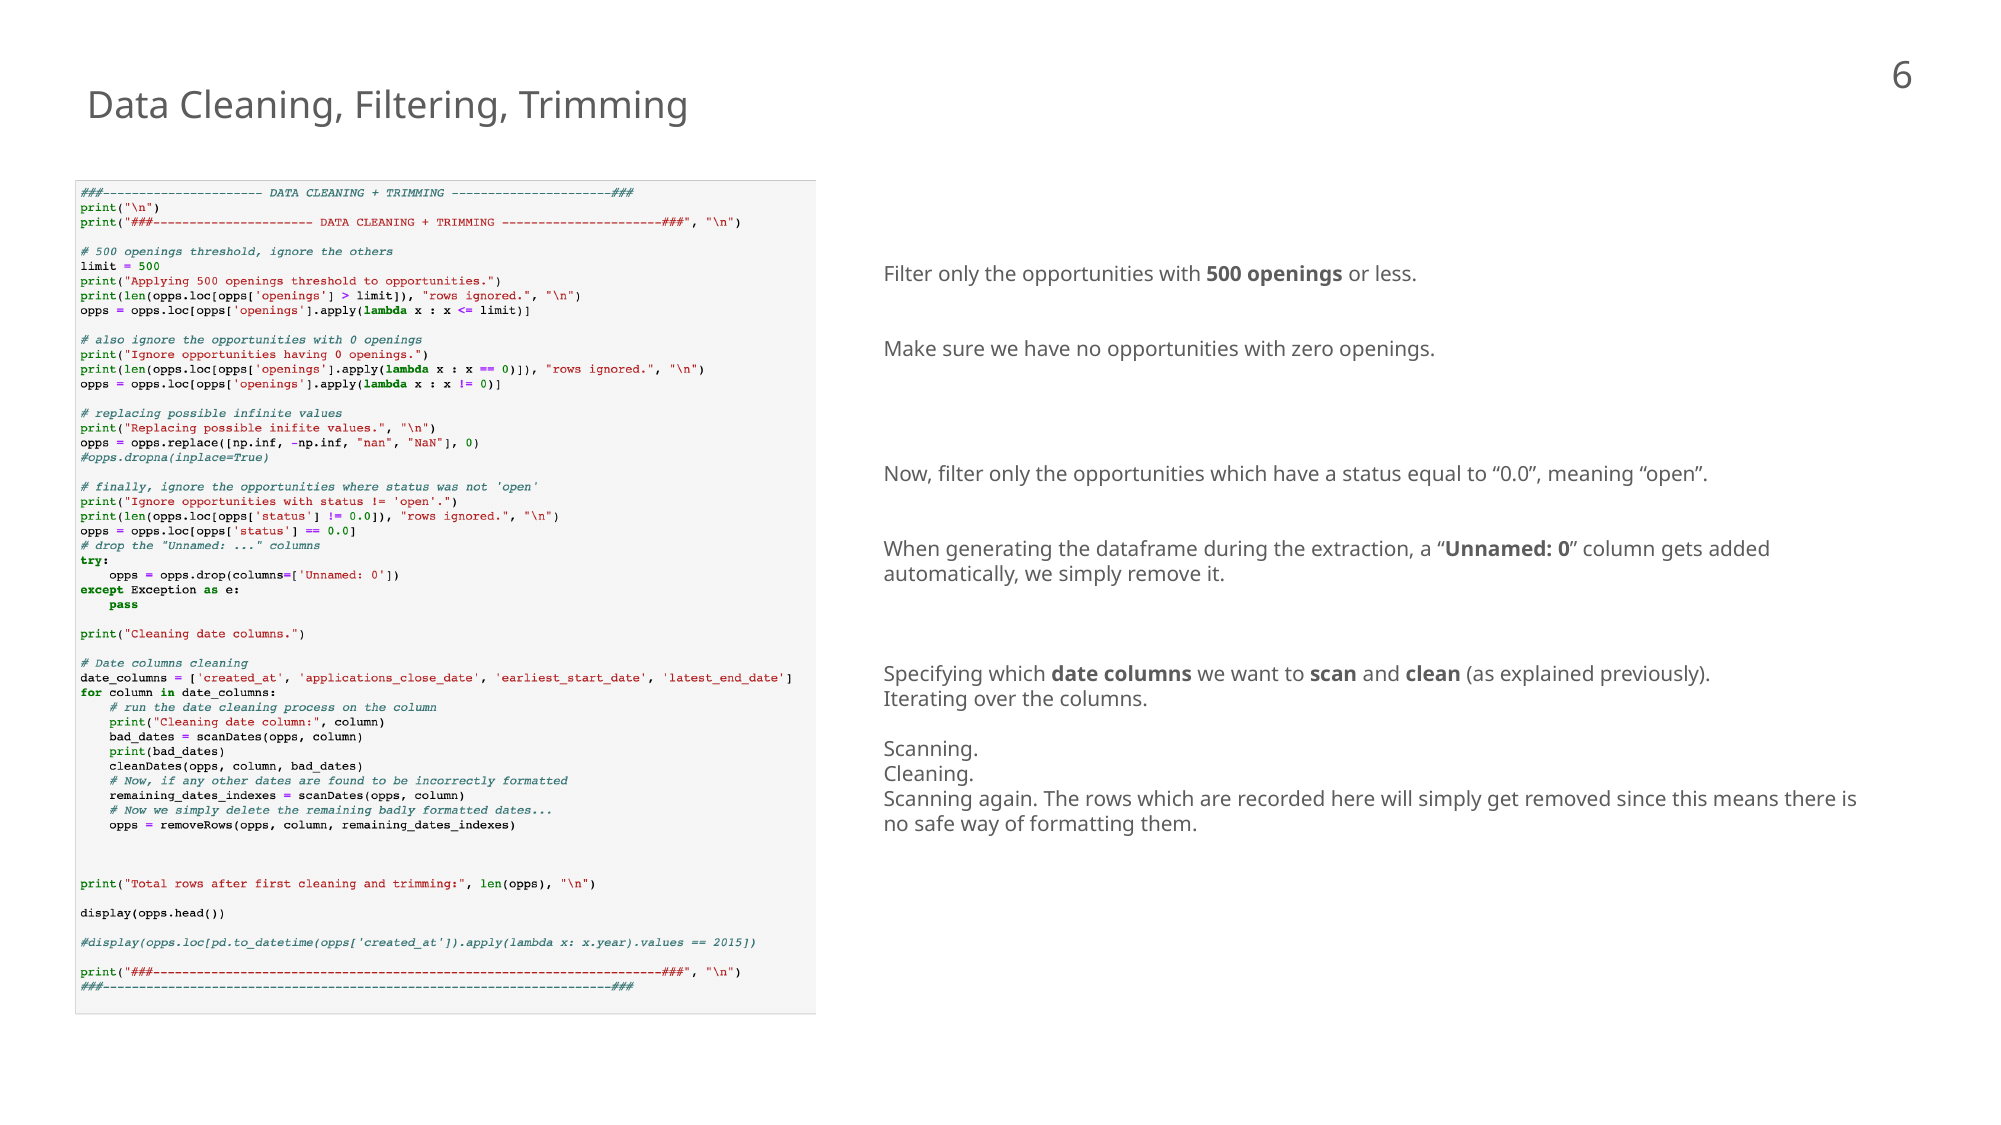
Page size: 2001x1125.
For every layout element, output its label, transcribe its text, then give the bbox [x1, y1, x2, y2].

text_box Data Cleaning, Filtering, Trimming [72, 73, 706, 134]
text_box 6 [1876, 43, 1928, 104]
picture [71, 177, 816, 1016]
text_box Filter only the opportunities with 500 openings or less. Make sure we have no opportunities with zero openings. Now, filter only the opportunities which have a status equal to “0.0”, meaning “open”. When generating the dataframe during the extraction, a “Unnamed: 0” column gets added automatically, we simply remove it. Specifying which date columns we want to scan and clean (as explained previously). Iterating over the columns. Scanning. Cleaning. Scanning again. The rows which are recorded here will simply get removed since this means there is no safe way of formatting them. [868, 178, 1897, 918]
